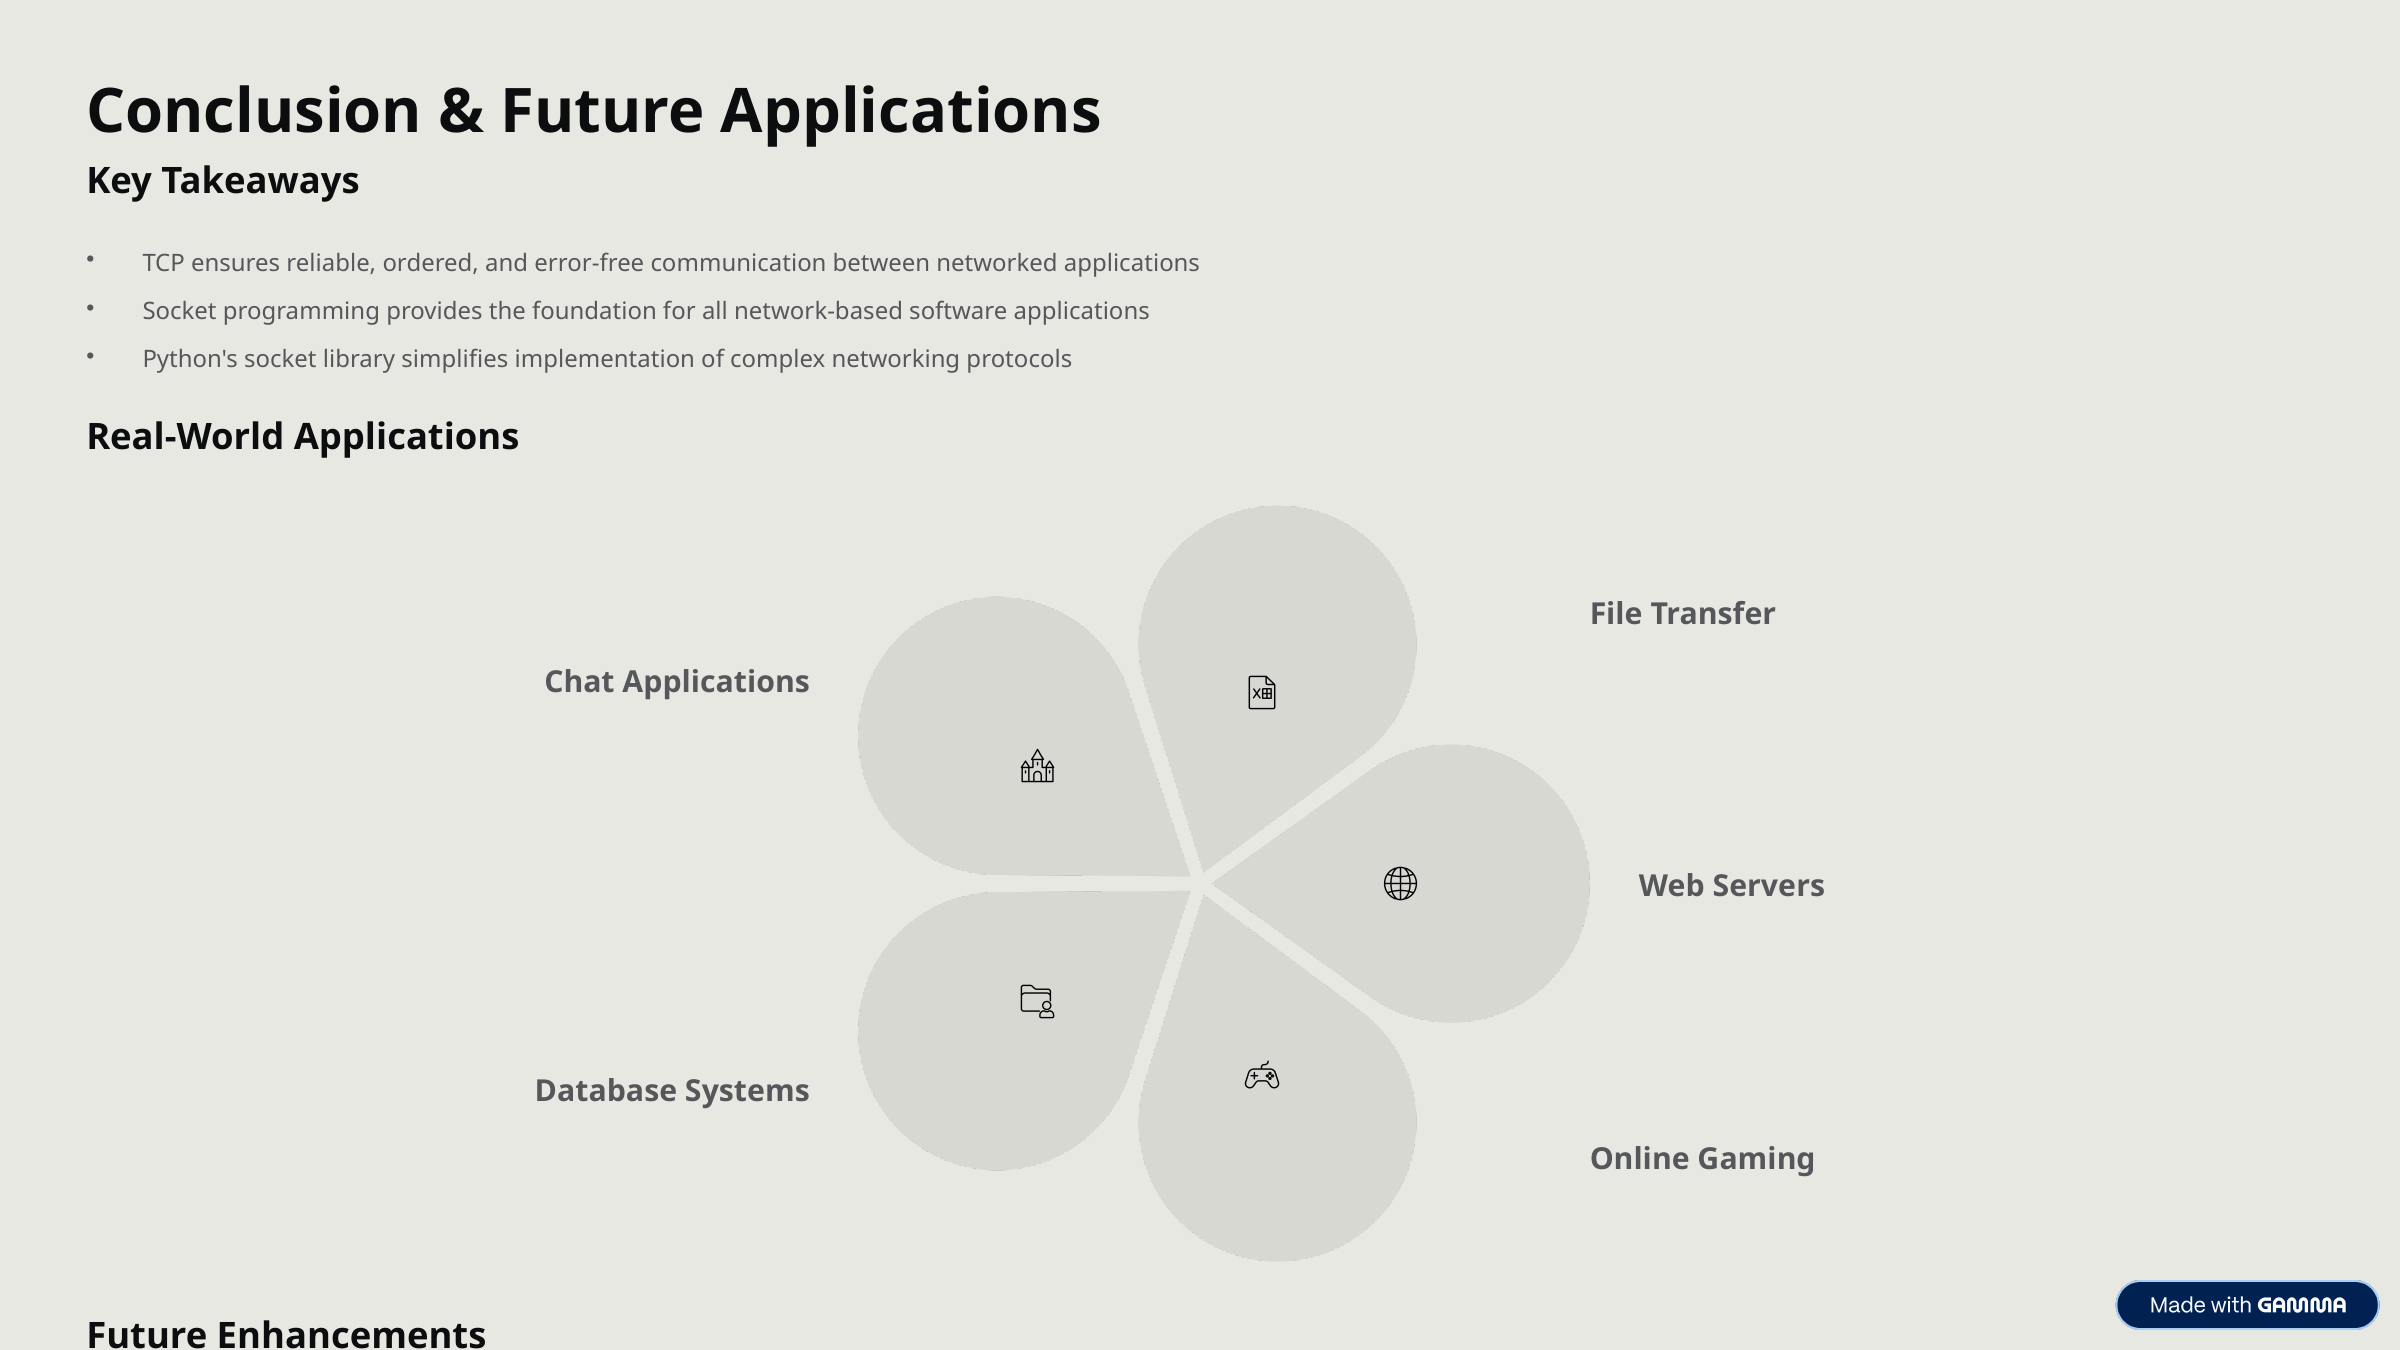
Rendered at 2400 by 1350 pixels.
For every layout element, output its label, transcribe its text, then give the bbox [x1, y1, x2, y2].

text_box Future Enhancements [86, 1310, 586, 1350]
picture [810, 493, 1590, 1274]
text_box Database Systems [475, 1068, 810, 1108]
picture [2106, 1271, 2389, 1339]
text_box Real-World Applications [86, 410, 666, 457]
text_box TCP ensures reliable, ordered, and error-free communication between networked applications [86, 237, 2314, 278]
text_box File Transfer [1590, 592, 1899, 631]
text_box Socket programming provides the foundation for all network-based software applications [86, 286, 2314, 326]
text_box Chat Applications [453, 660, 810, 699]
text_box Online Gaming [1590, 1136, 1899, 1176]
text_box Key Takeaways [86, 154, 457, 201]
text_box Conclusion & Future Applications [86, 67, 1405, 145]
text_box Web Servers [1639, 864, 1948, 903]
text_box Python's socket library simplifies implementation of complex networking protocols [86, 334, 2314, 374]
